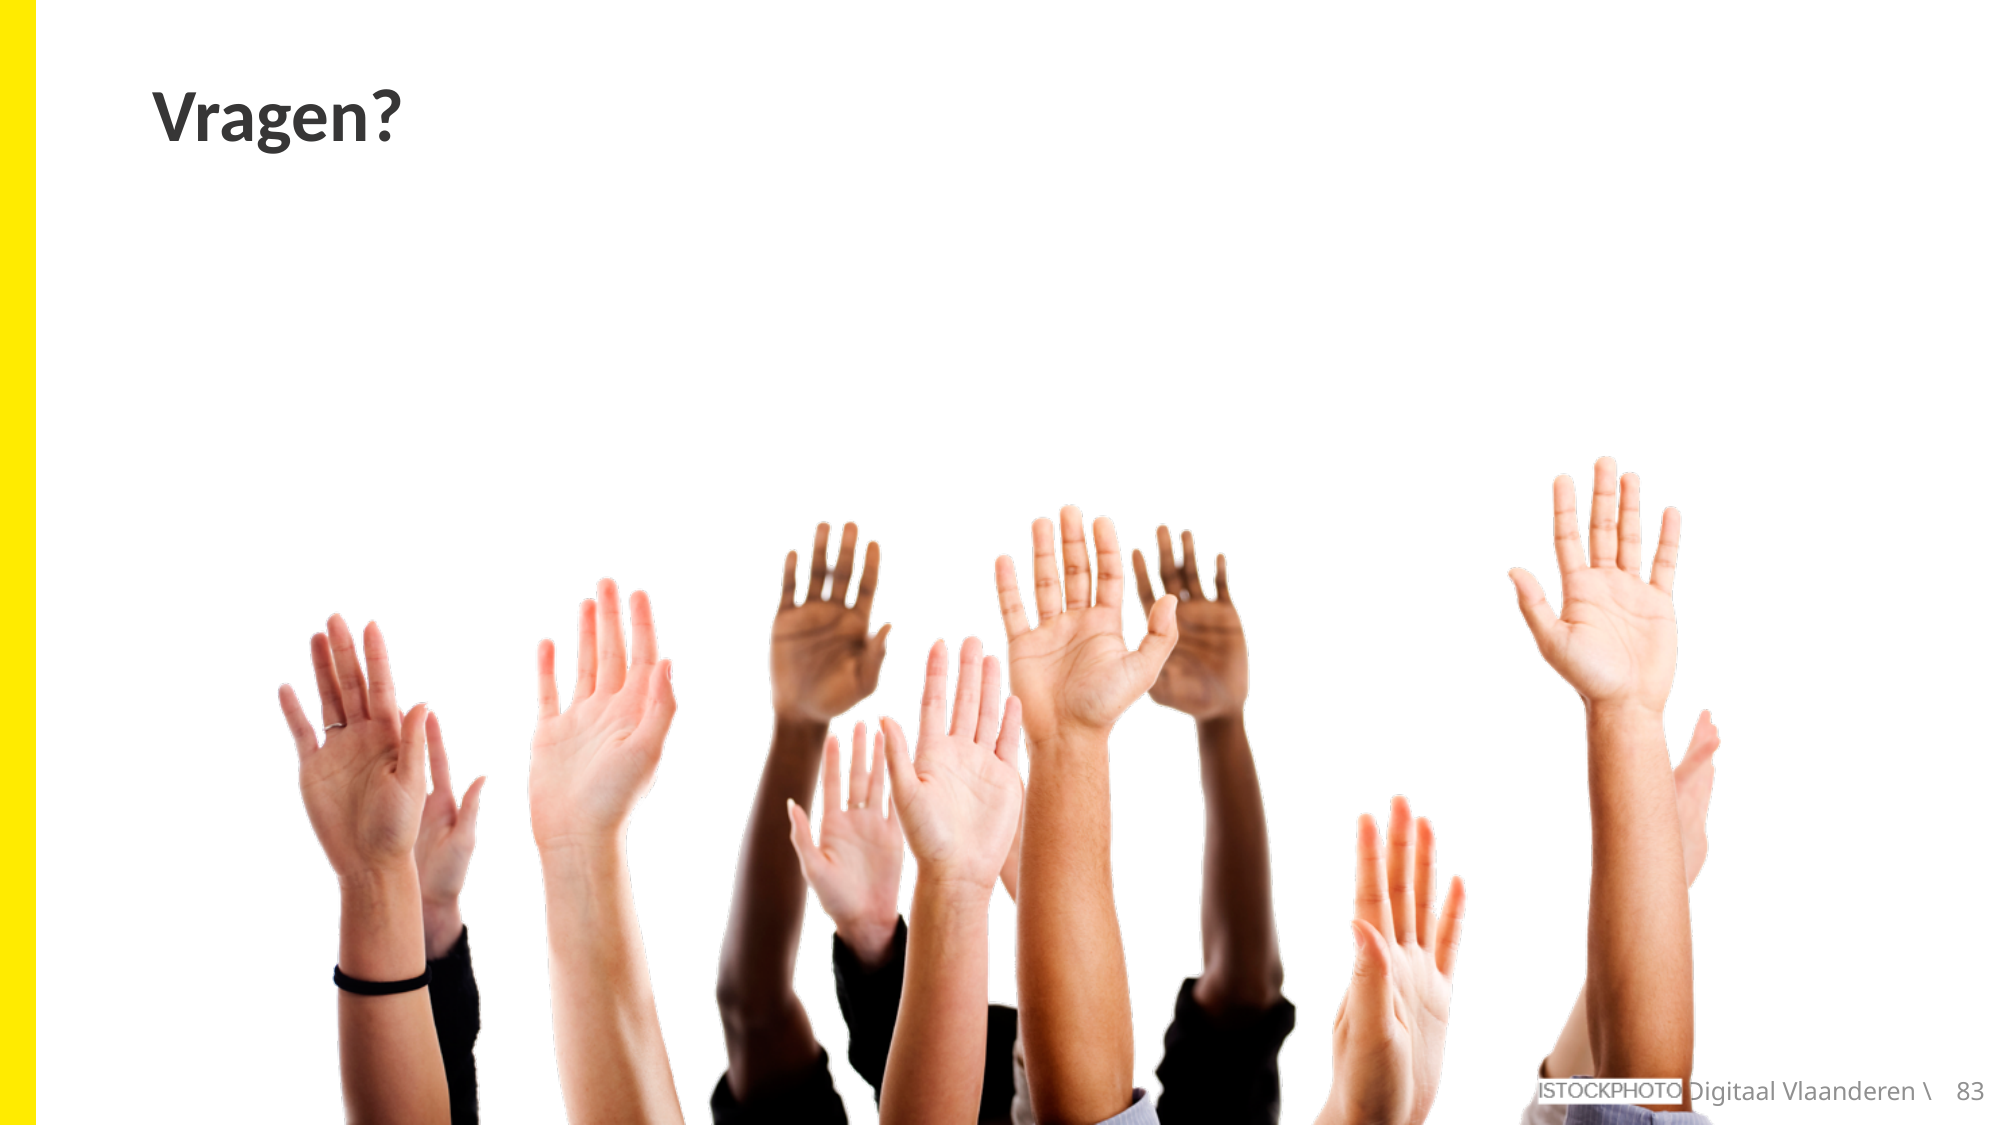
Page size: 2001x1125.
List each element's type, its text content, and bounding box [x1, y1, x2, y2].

slide_number 83 [1862, 1062, 2000, 1123]
picture [277, 455, 1721, 1125]
title Vragen? [137, 59, 1863, 176]
footer Digitaal Vlaanderen \ [1721, 1062, 1862, 1123]
